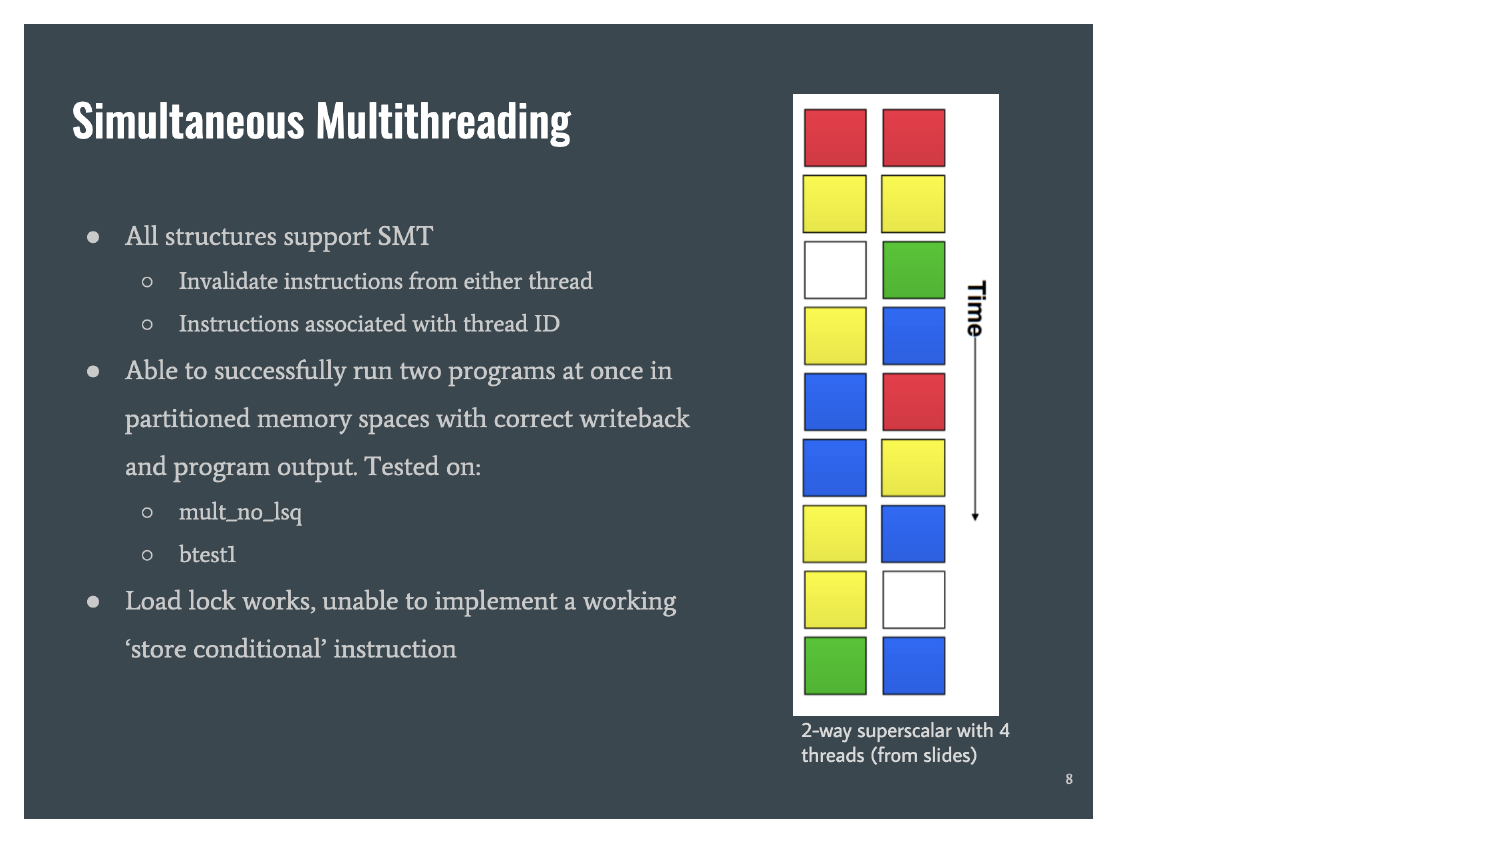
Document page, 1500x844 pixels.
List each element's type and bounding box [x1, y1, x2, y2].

picture [24, 24, 1093, 819]
